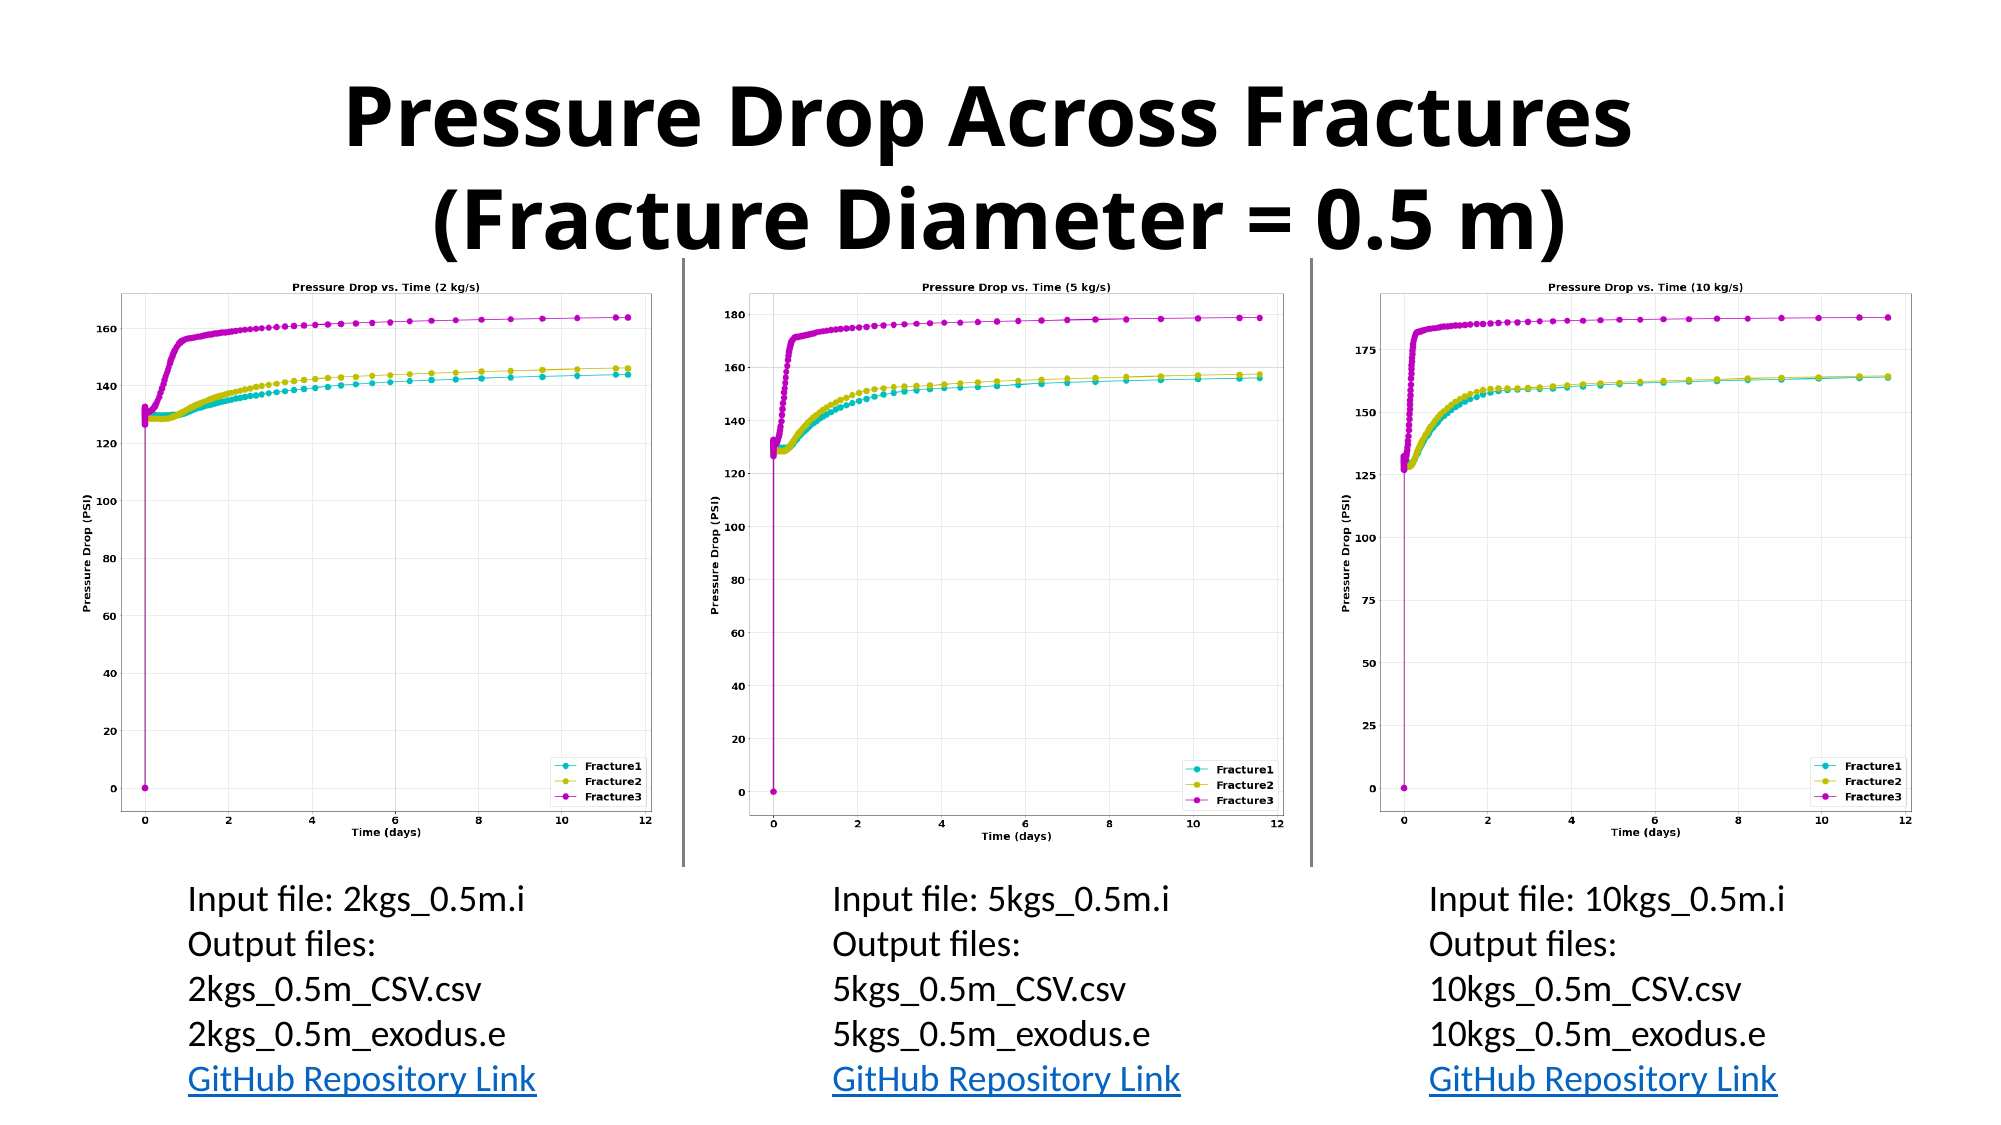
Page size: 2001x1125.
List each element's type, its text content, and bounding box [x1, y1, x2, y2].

text_box Input file: 10kgs_0.5m.i Output files: 10kgs_0.5m_CSV.csv 10kgs_0.5m_exodus.e GitHub Repository Link [1413, 866, 1841, 1107]
picture [1338, 279, 1916, 841]
text_box Pressure Drop Across Fractures (Fracture Diameter = 0.5 m) [196, 91, 1804, 275]
picture [78, 279, 656, 841]
picture [707, 279, 1288, 845]
text_box Input file: 5kgs_0.5m.i Output files: 5kgs_0.5m_CSV.csv 5kgs_0.5m_exodus.e GitHub Repository Link [817, 866, 1245, 1107]
text_box Input file: 2kgs_0.5m.i Output files: 2kgs_0.5m_CSV.csv 2kgs_0.5m_exodus.e GitHub Repository Link [173, 866, 600, 1107]
